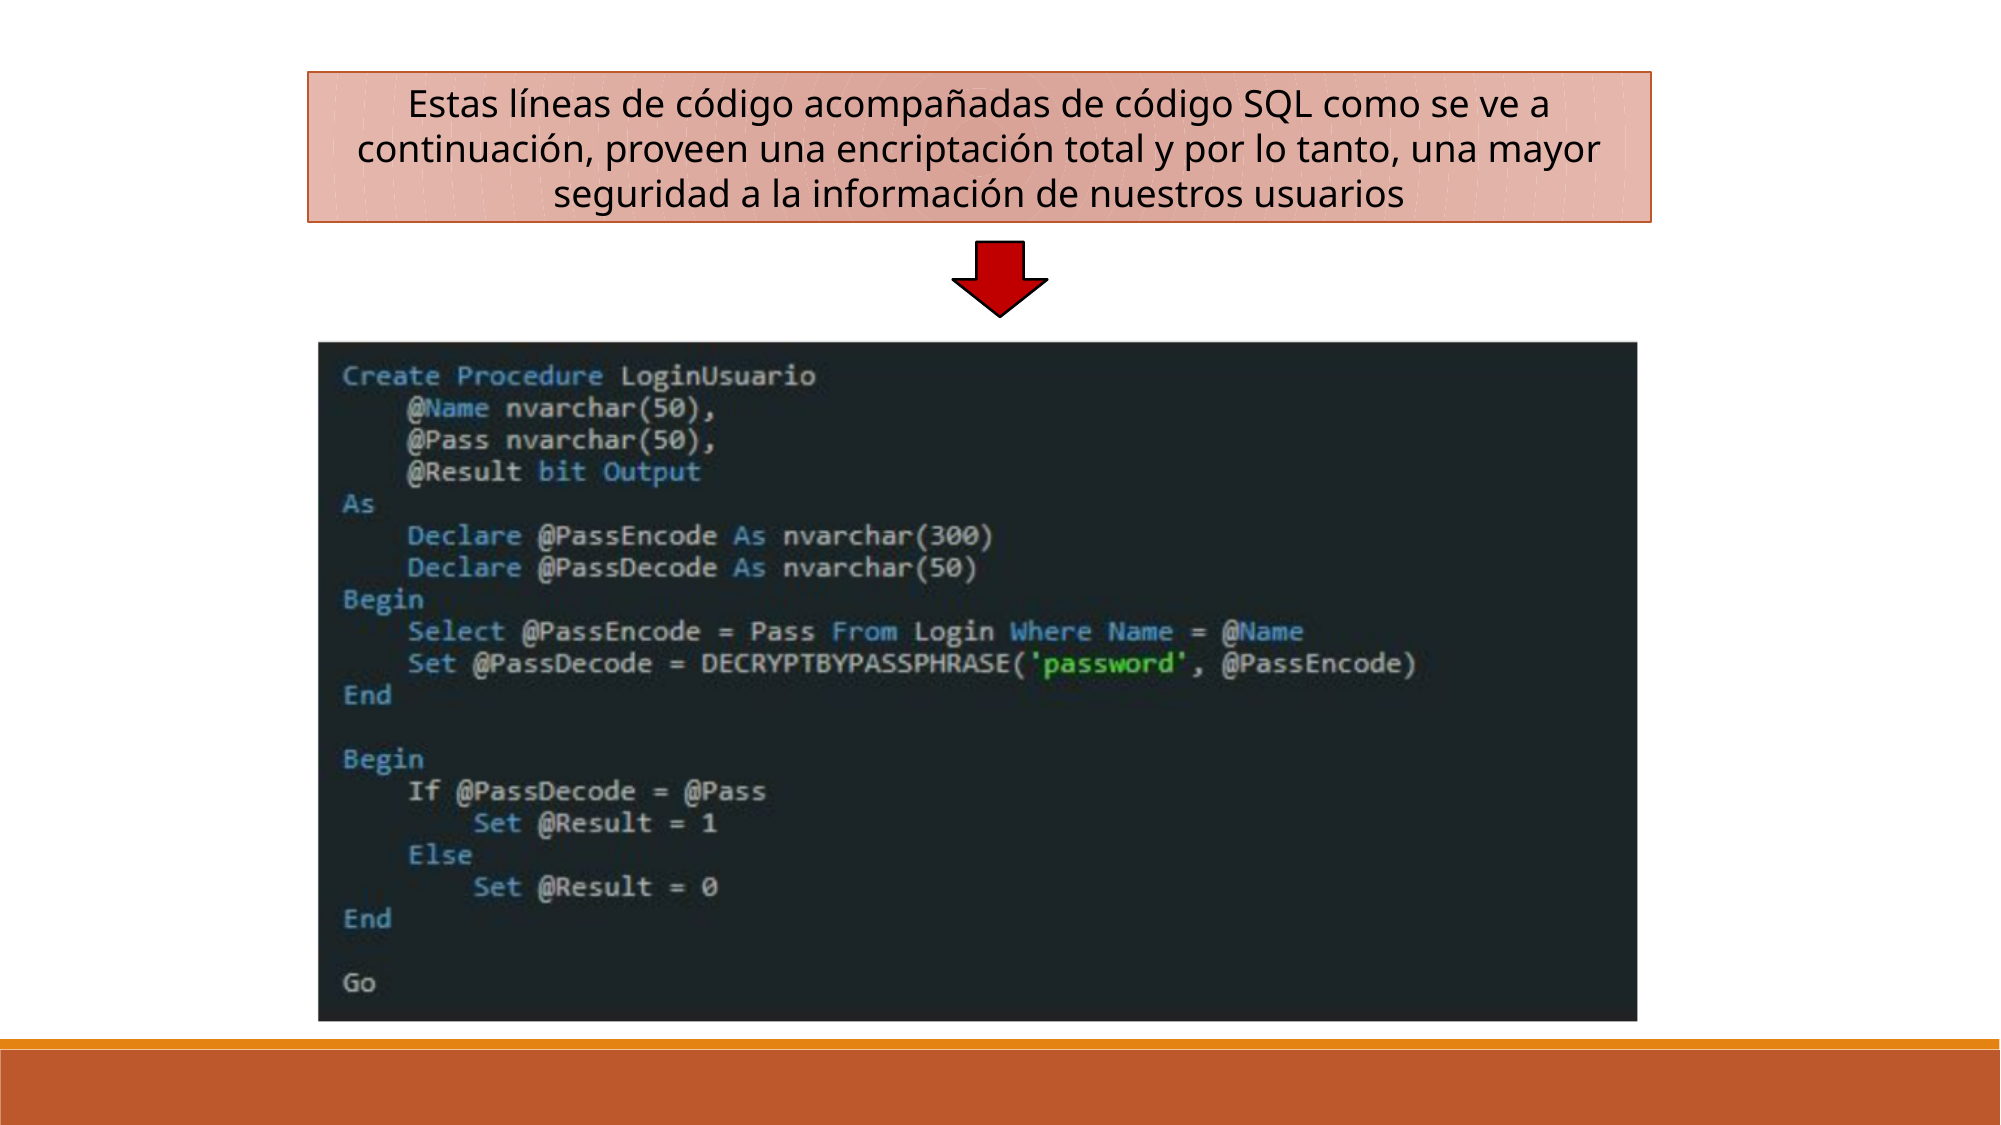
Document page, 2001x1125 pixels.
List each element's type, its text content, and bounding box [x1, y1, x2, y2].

text_box [951, 240, 1049, 318]
text_box Estas líneas de código acompañadas de código SQL como se ve a continuación, proveen una encriptación total y por lo tanto, una mayor seguridad a la información de nuestros usuarios [307, 71, 1652, 223]
picture [307, 334, 1652, 1036]
